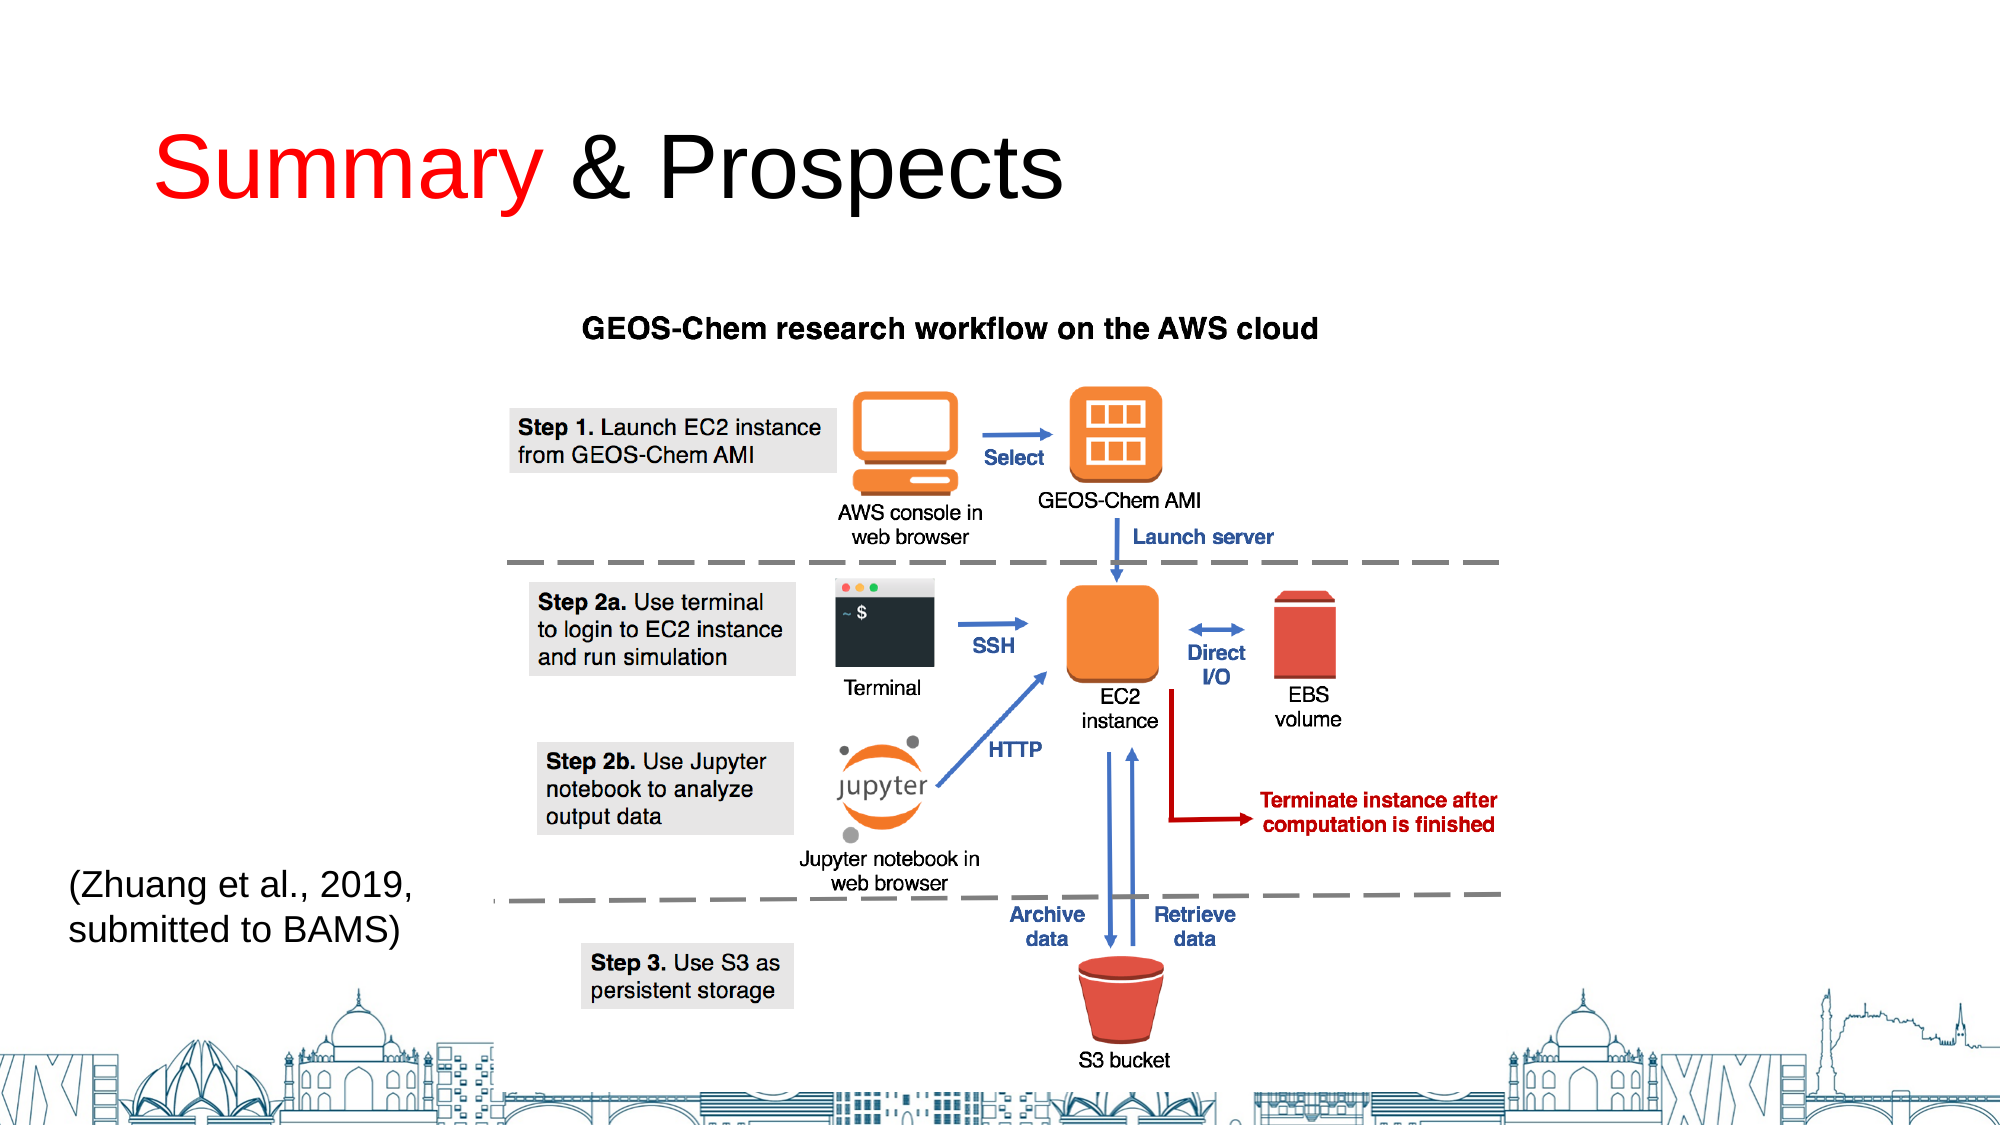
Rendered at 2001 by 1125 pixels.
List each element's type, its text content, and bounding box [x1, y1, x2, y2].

picture [0, 0, 2000, 1125]
text_box (Zhuang et al., 2019, submitted to BAMS) [53, 852, 440, 958]
title Summary & Prospects [137, 59, 1863, 278]
